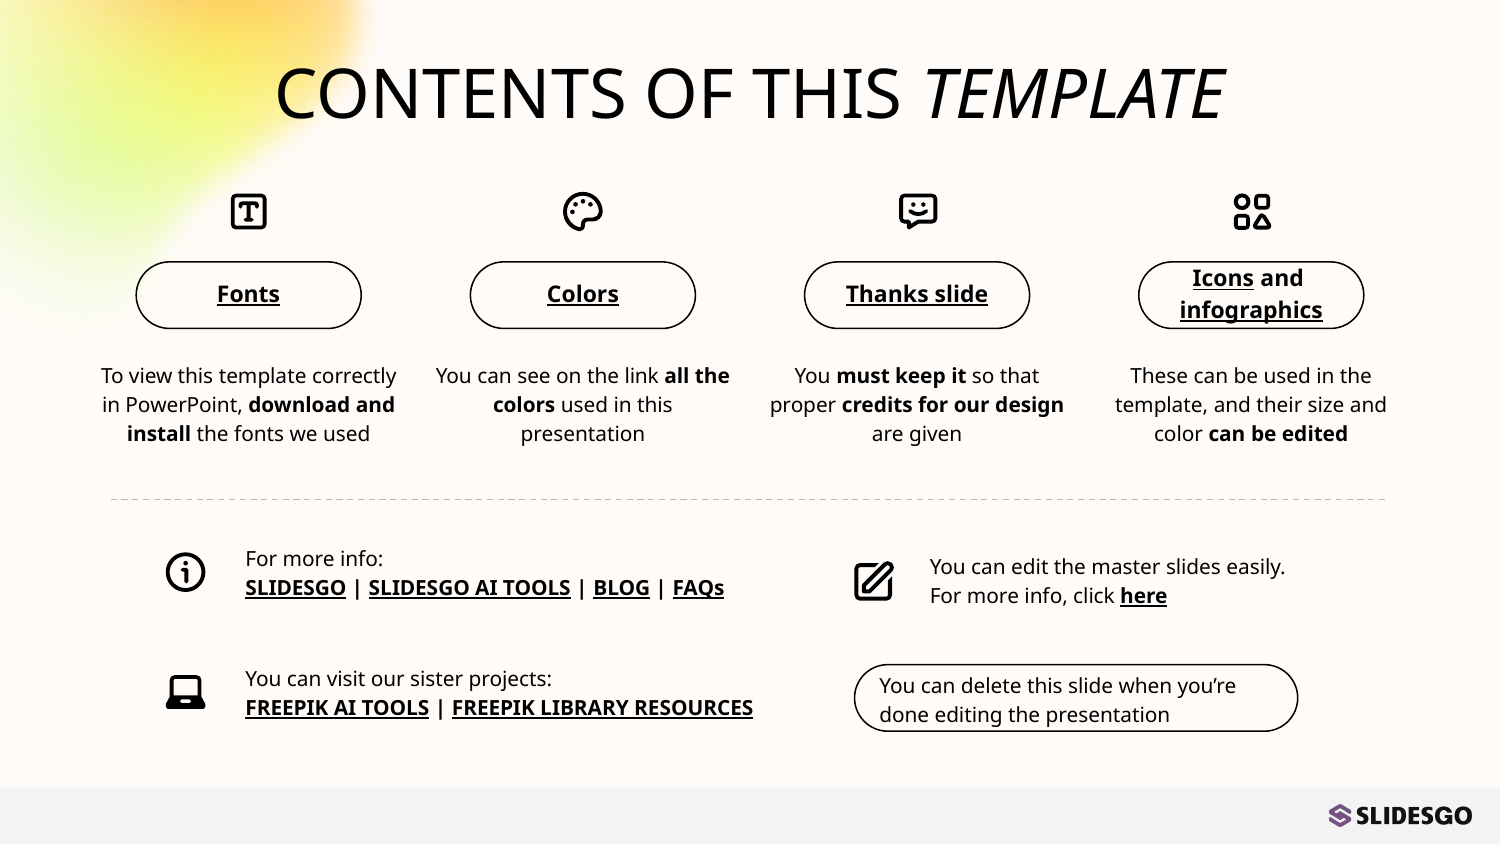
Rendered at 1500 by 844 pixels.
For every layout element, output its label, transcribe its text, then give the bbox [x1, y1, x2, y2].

text_box [1254, 193, 1271, 210]
text_box Fonts [136, 261, 362, 329]
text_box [854, 560, 895, 601]
text_box For more info: SLIDESGO | SLIDESGO AI TOOLS | BLOG | FAQs [230, 535, 848, 609]
text_box Thanks slide [804, 261, 1030, 329]
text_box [165, 552, 206, 593]
text_box [165, 675, 206, 709]
text_box [1233, 213, 1250, 230]
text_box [898, 193, 938, 230]
text_box You must keep it so that proper credits for our design are given [749, 343, 1084, 438]
text_box Colors [470, 261, 696, 329]
picture [1329, 804, 1472, 827]
text_box You can delete this slide when you’re done editing the presentation [854, 664, 1298, 732]
text_box [1252, 213, 1272, 230]
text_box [562, 191, 603, 232]
title CONTENTS OF THIS TEMPLATE [84, 34, 1416, 141]
text_box To view this template correctly in PowerPoint, download and install the fonts we used [81, 343, 415, 438]
text_box [230, 193, 267, 230]
text_box You can see on the link all the colors used in this presentation [415, 343, 749, 438]
text_box Icons and infographics [1138, 261, 1364, 329]
text_box You can edit the master slides easily. For more info, click here [914, 552, 1330, 609]
text_box You can visit our sister projects: FREEPIK AI TOOLS | FREEPIK LIBRARY RESOURCES [230, 656, 848, 729]
text_box [0, 0, 449, 418]
text_box These can be used in the template, and their size and color can be edited [1084, 343, 1419, 438]
text_box [0, 787, 1500, 844]
text_box [1233, 193, 1251, 211]
